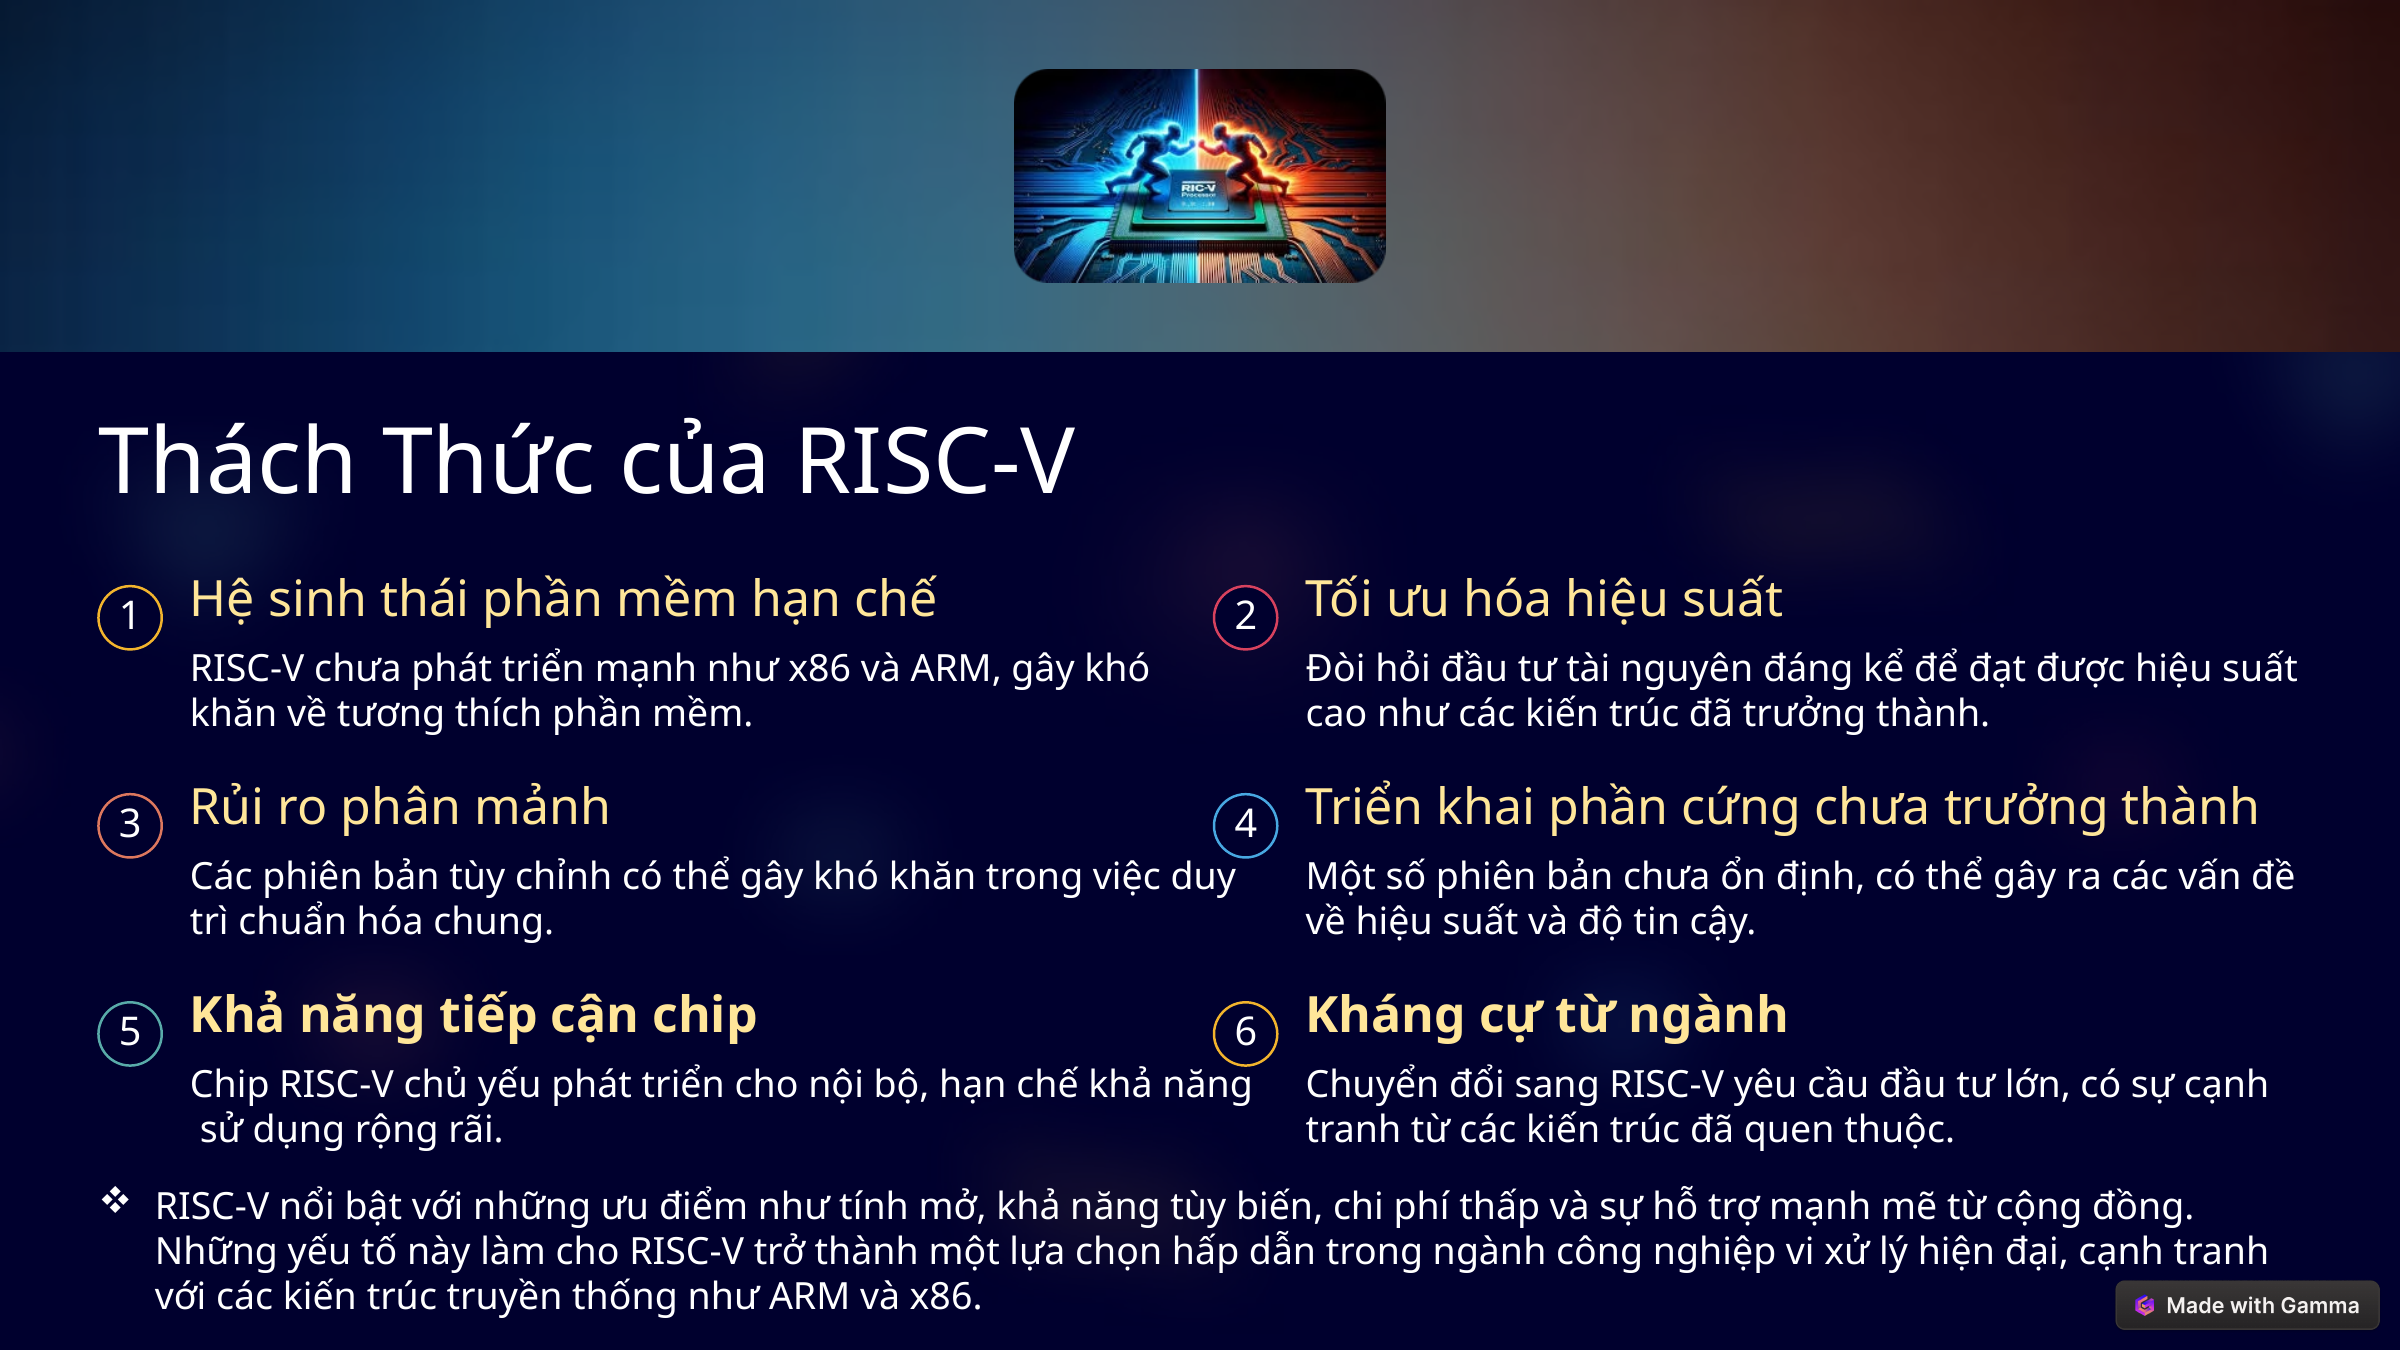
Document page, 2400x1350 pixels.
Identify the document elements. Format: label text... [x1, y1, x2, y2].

text_box Chip RISC-V chủ yếu phát triển cho nội bộ, hạn chế khả năng sử dụng rộng rãi. [189, 1060, 1186, 1106]
text_box [98, 794, 162, 858]
text_box Chuyển đổi sang RISC-V yêu cầu đầu tư lớn, có sự cạnh tranh từ các kiến trúc đã quen thuộc. [1305, 1060, 2302, 1151]
text_box Thách Thức của RISC-V [98, 429, 809, 513]
text_box [1213, 794, 1278, 858]
text_box RISC-V chưa phát triển mạnh như x86 và ARM, gây khó khăn về tương thích phần mềm. [189, 644, 1186, 735]
text_box Hệ sinh thái phần mềm hạn chế [189, 586, 664, 628]
text_box 6 [1233, 1014, 1258, 1054]
text_box [1213, 1002, 1278, 1066]
text_box [98, 586, 162, 650]
text_box Đòi hỏi đầu tư tài nguyên đáng kể để đạt được hiệu suất cao như các kiến trúc đã trưởng thành. [1305, 644, 2302, 735]
text_box Tối ưu hóa hiệu suất [1305, 586, 1637, 628]
text_box Rủi ro phân mảnh [189, 794, 522, 836]
text_box Kháng cự từ ngành [1305, 1002, 1637, 1044]
text_box Các phiên bản tùy chỉnh có thể gây khó khăn trong việc duy trì chuẩn hóa chung. [189, 852, 1186, 898]
text_box 5 [118, 1014, 142, 1054]
text_box Khả năng tiếp cận chip [189, 1002, 539, 1044]
text_box RISC-V nổi bật với những ưu điểm như tính mở, khả năng tùy biến, chi phí thấp và sự hỗ trợ mạnh mẽ từ cộng đồng. Những yếu tố này làm cho RISC-V trở thành một lựa chọn hấp dẫn trong ngành công nghiệp vi xử lý hiện đại, cạnh tranh với các kiến trúc truyền thống như ARM và x86. [98, 1182, 2302, 1273]
picture [2106, 1271, 2389, 1339]
text_box Triển khai phần cứng chưa trưởng thành [1305, 794, 1903, 836]
text_box [98, 1002, 162, 1066]
text_box 3 [118, 806, 142, 846]
text_box 2 [1233, 597, 1258, 638]
text_box [1213, 586, 1278, 650]
text_box 4 [1233, 806, 1258, 846]
picture [0, 0, 2400, 352]
text_box Một số phiên bản chưa ổn định, có thể gây ra các vấn đề về hiệu suất và độ tin cậy. [1305, 852, 2302, 943]
text_box 1 [118, 597, 142, 638]
